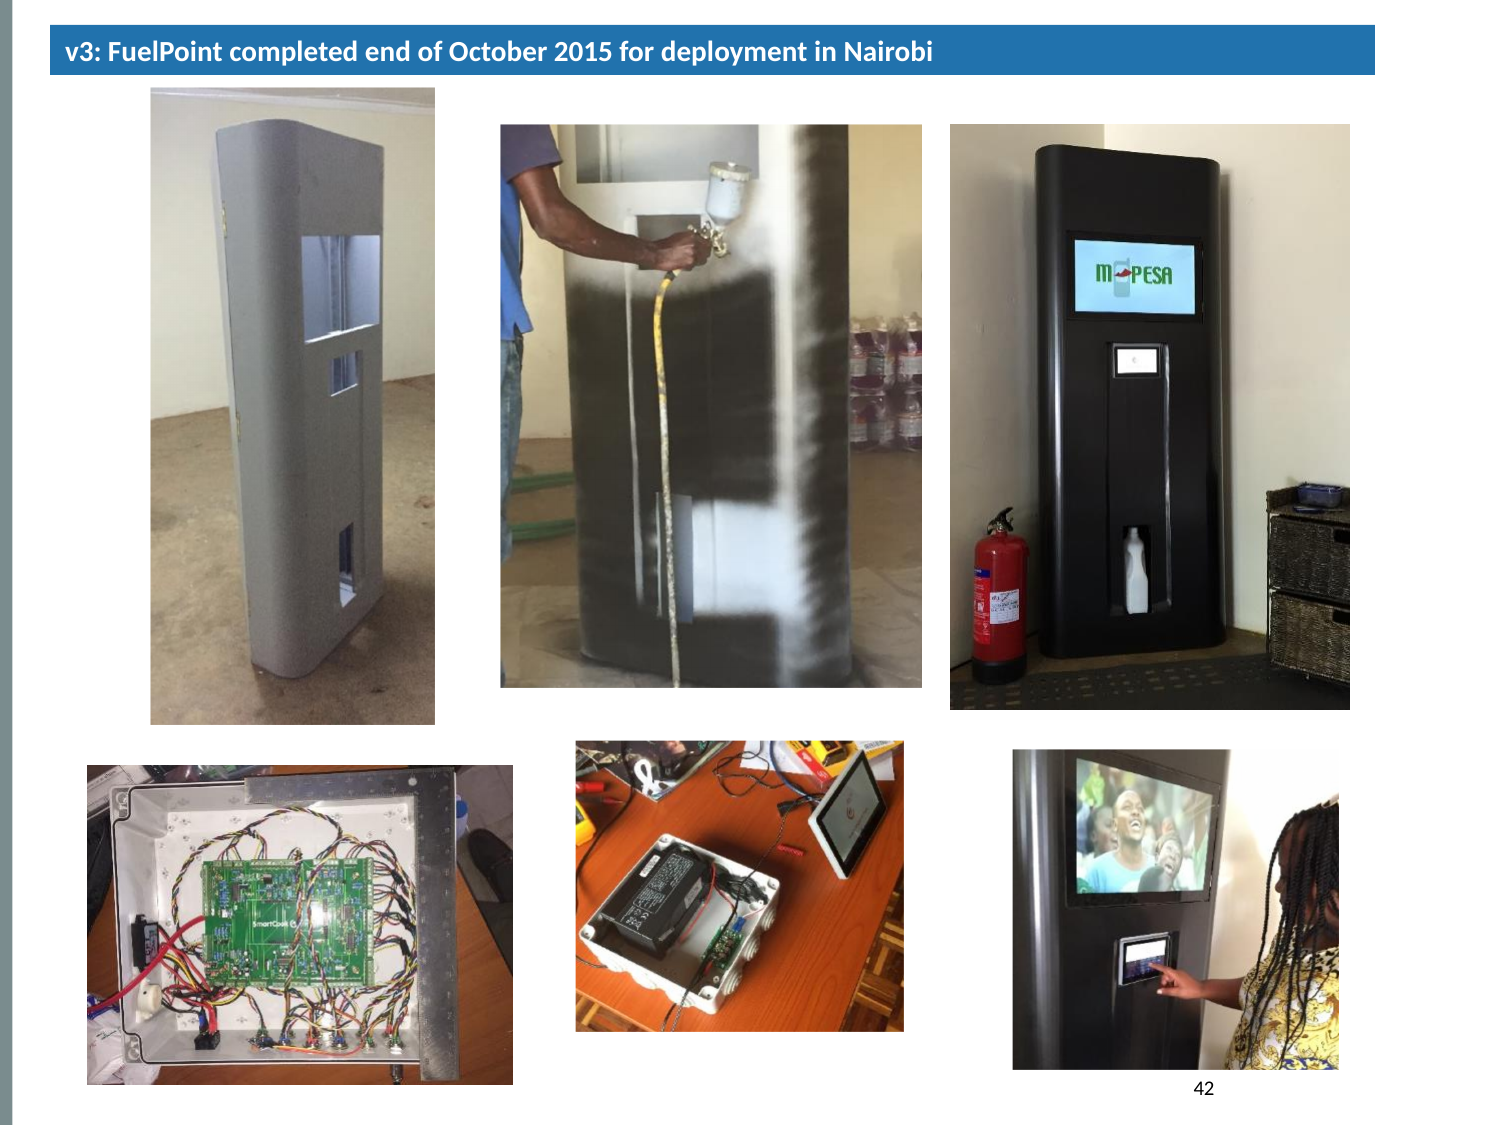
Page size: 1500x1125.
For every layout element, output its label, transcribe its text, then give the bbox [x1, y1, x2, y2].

picture [0, 88, 1351, 724]
list v3: FuelPoint completed end of October 2015 for deployment in Nairobi [50, 24, 1375, 75]
slide_number ‹#› [1067, 1081, 1230, 1112]
picture [574, 737, 904, 1032]
picture [87, 765, 513, 1085]
picture [1013, 746, 1339, 1073]
